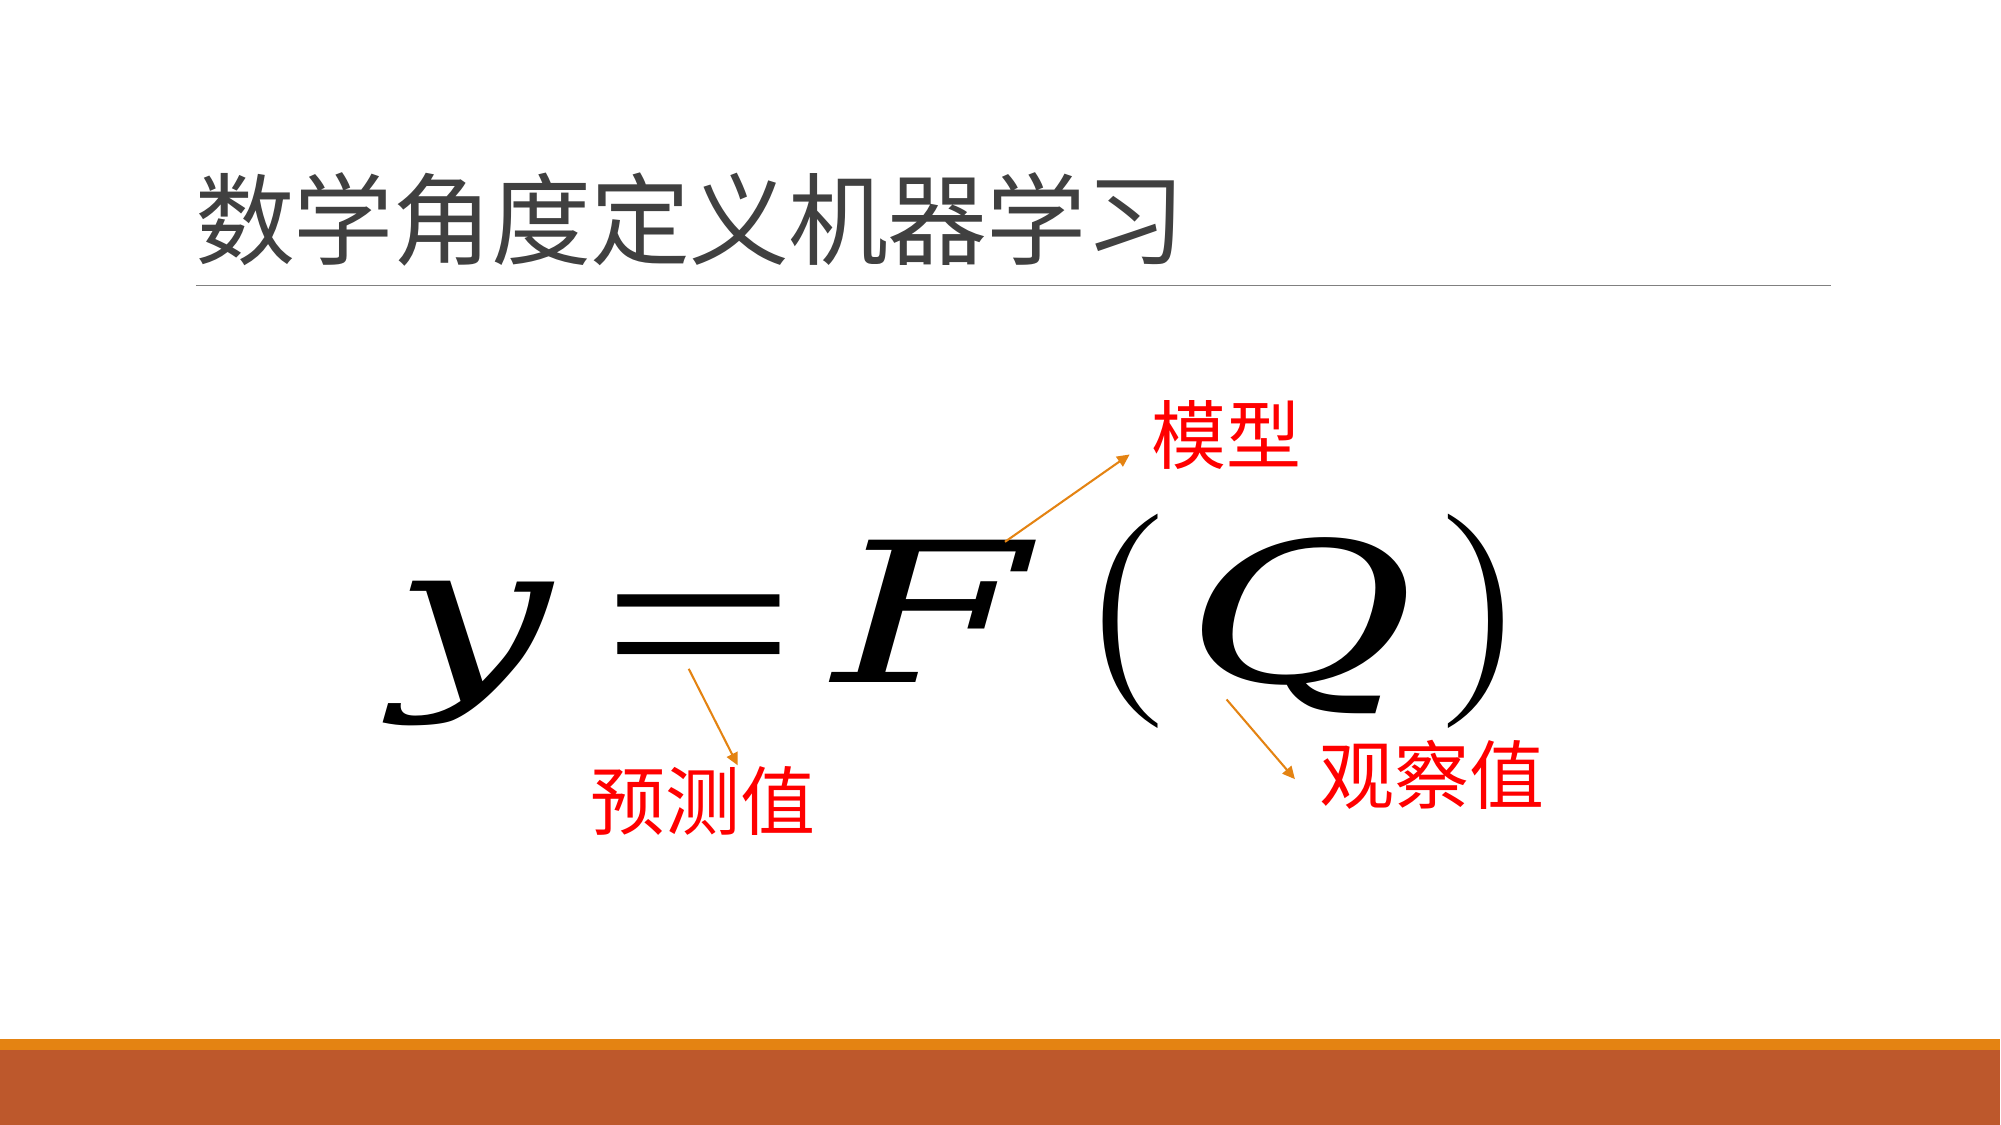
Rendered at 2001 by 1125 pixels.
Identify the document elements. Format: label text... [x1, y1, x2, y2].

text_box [688, 668, 739, 766]
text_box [1226, 698, 1296, 780]
text_box 预测值 [575, 747, 831, 852]
title 数学角度定义机器学习 [180, 47, 1830, 285]
text_box 模型 [1136, 381, 1317, 486]
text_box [1004, 454, 1131, 543]
text_box 观察值 [1304, 721, 1560, 827]
